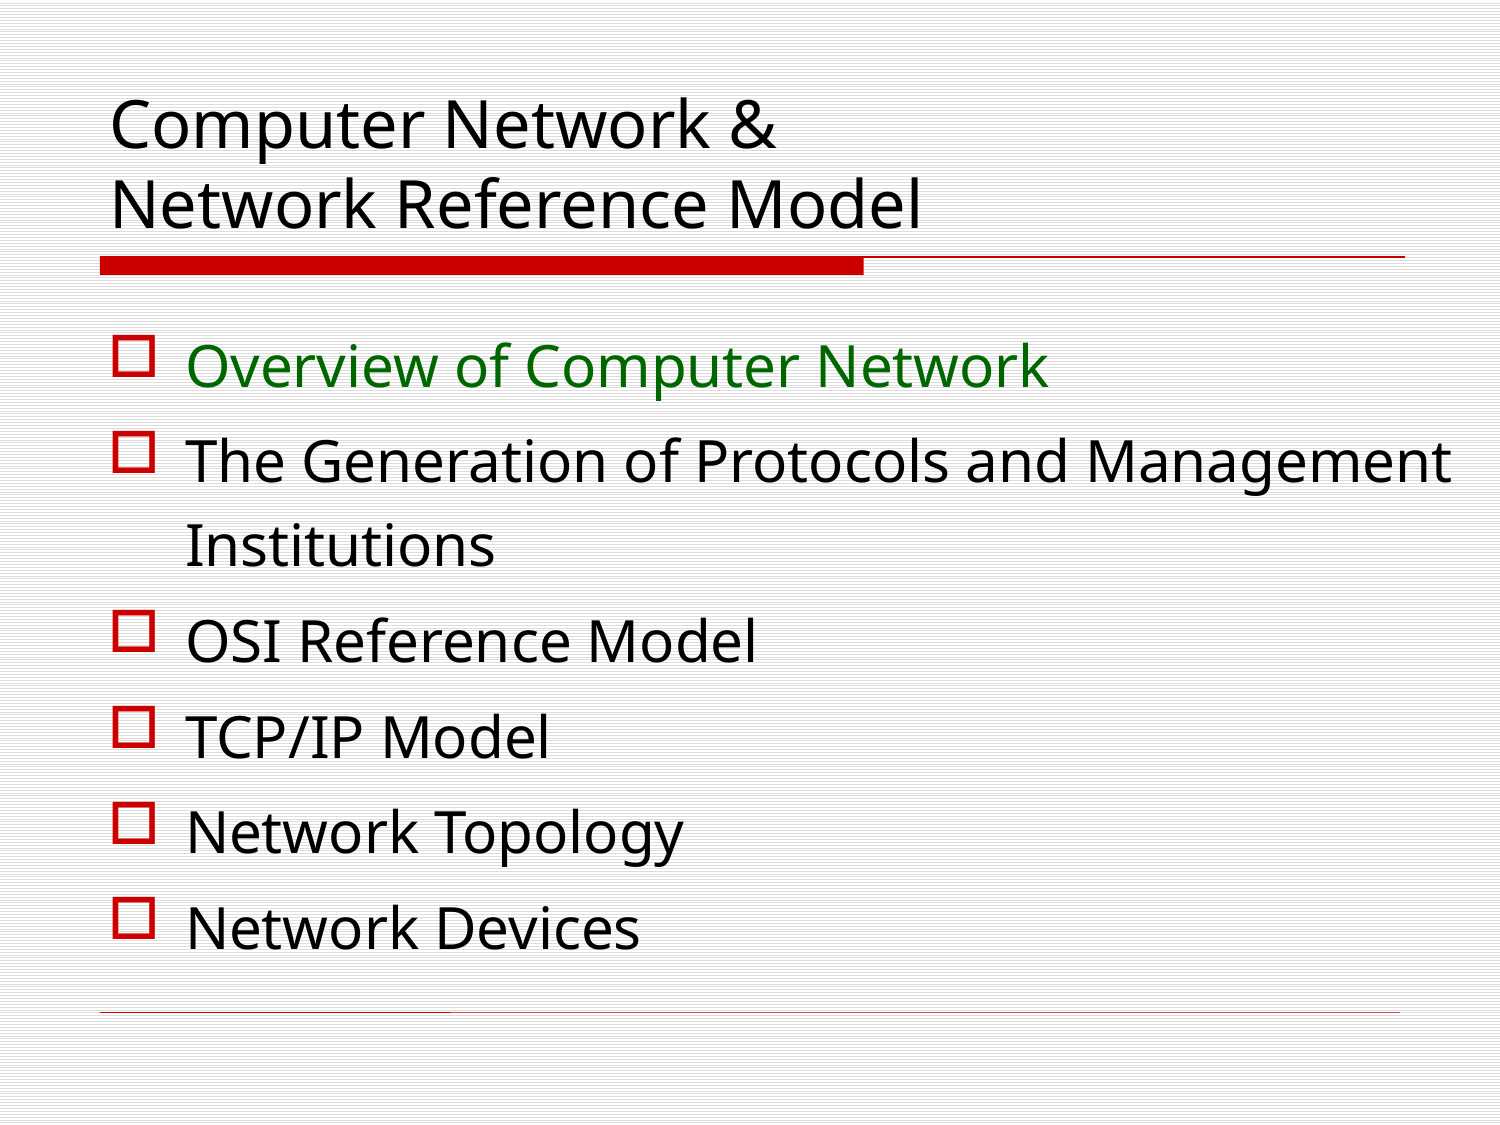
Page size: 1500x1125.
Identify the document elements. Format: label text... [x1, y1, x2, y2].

list Overview of Computer Network The Generation of Protocols and Management Institutions OSI Reference Model TCP/IP Model Network Topology Network Devices [92, 307, 1471, 988]
title Computer Network & Network Reference Model [94, 50, 1500, 250]
